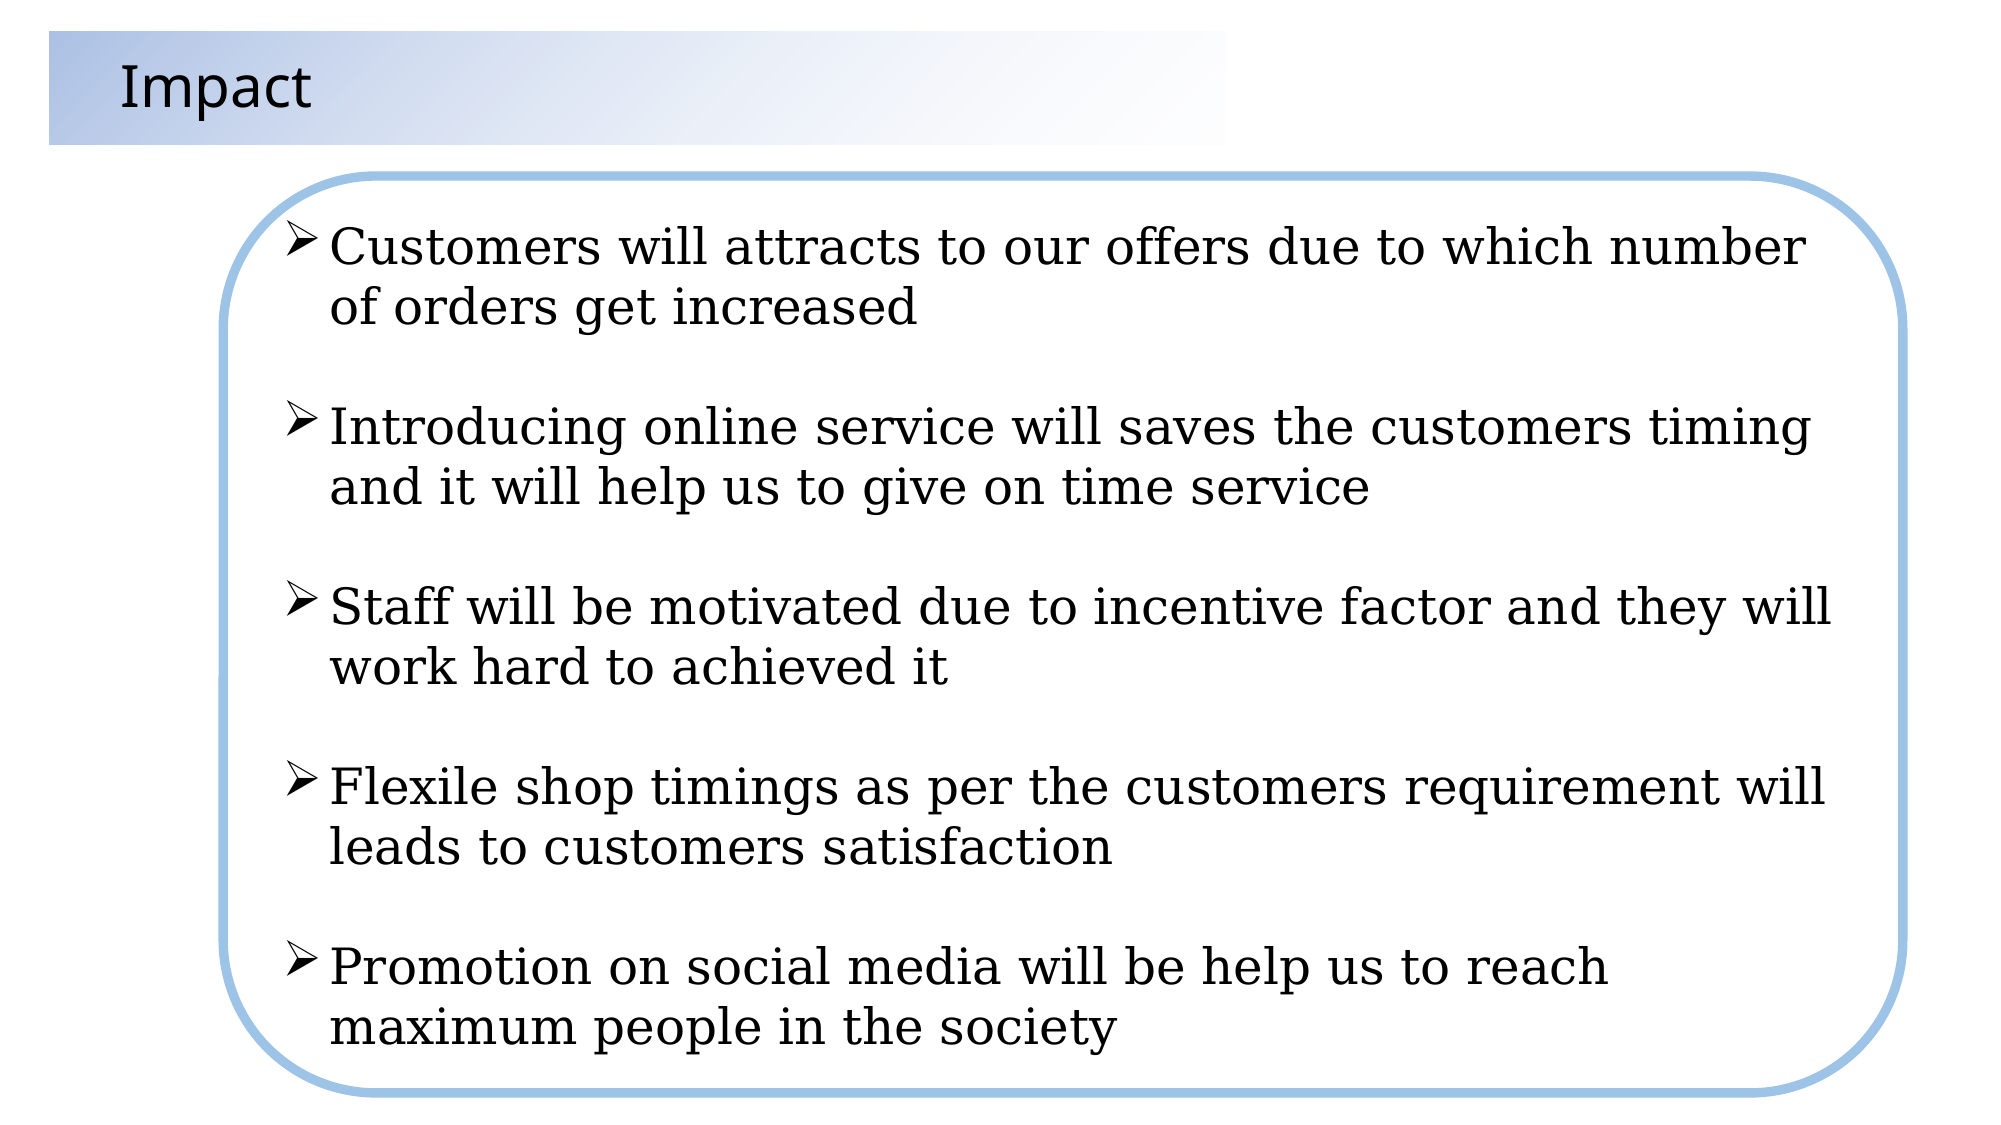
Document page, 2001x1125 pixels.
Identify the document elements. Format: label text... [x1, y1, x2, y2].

text_box [48, 31, 1226, 145]
text_box Customers will attracts to our offers due to which number of orders get increased Introducing online service will saves the customers timing and it will help us to give on time service Staff will be motivated due to incentive factor and they will work hard to achieved it Flexile shop timings as per the customers requirement will leads to customers satisfaction Promotion on social media will be help us to reach maximum people in the society [222, 174, 1904, 1094]
text_box Impact [105, 41, 1122, 127]
